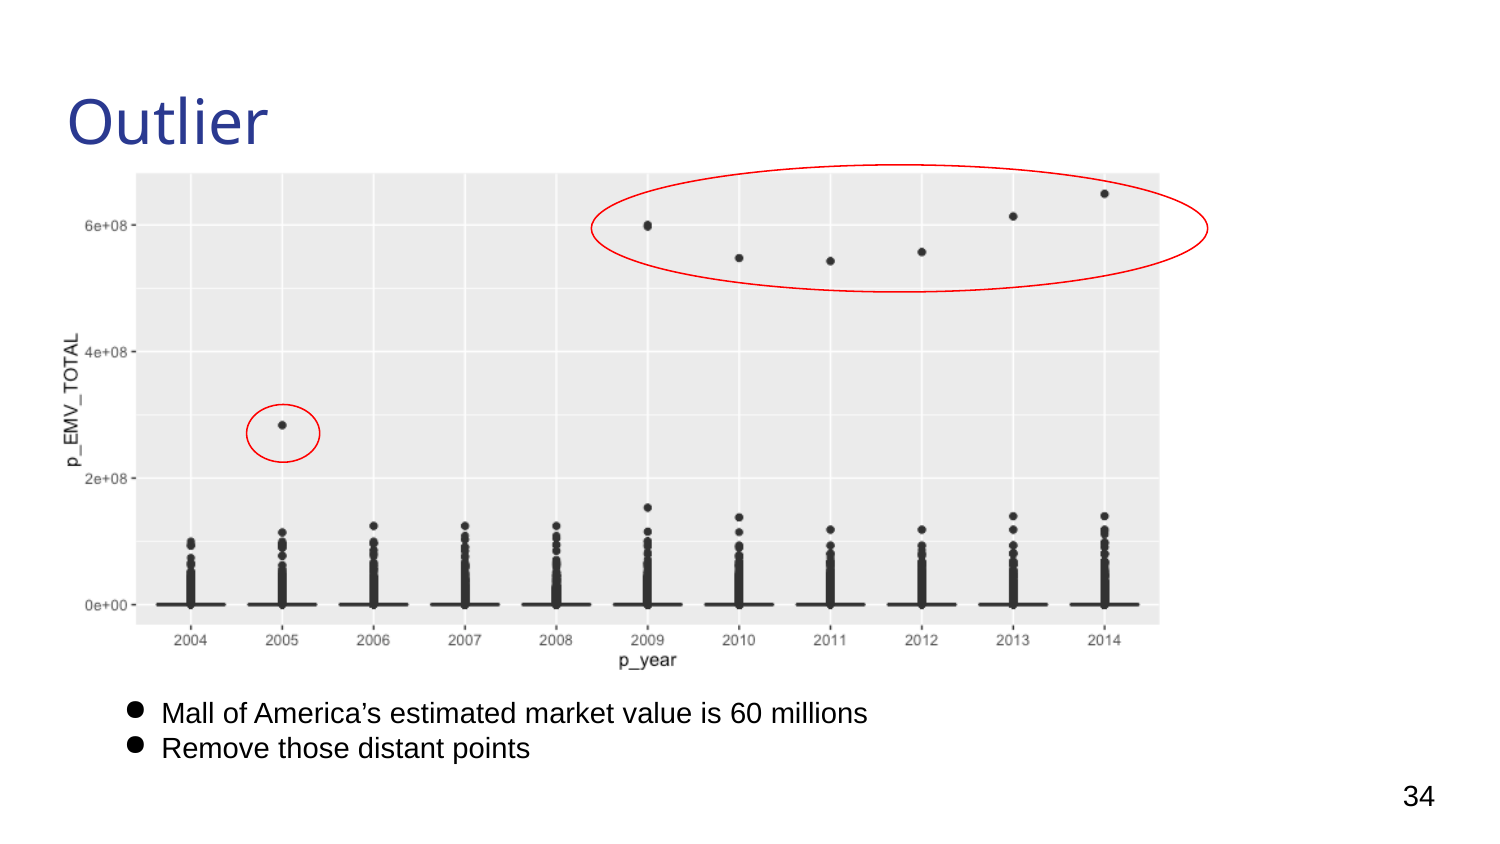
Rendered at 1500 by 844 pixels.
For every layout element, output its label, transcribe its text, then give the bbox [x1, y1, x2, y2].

slide_number ‹#› [1387, 762, 1478, 828]
title Outlier [51, 67, 1449, 167]
text_box Mall of America’s estimated market value is 60 millions Remove those distant points [71, 678, 1239, 807]
text_box [1174, 199, 1208, 258]
picture [50, 164, 1169, 680]
